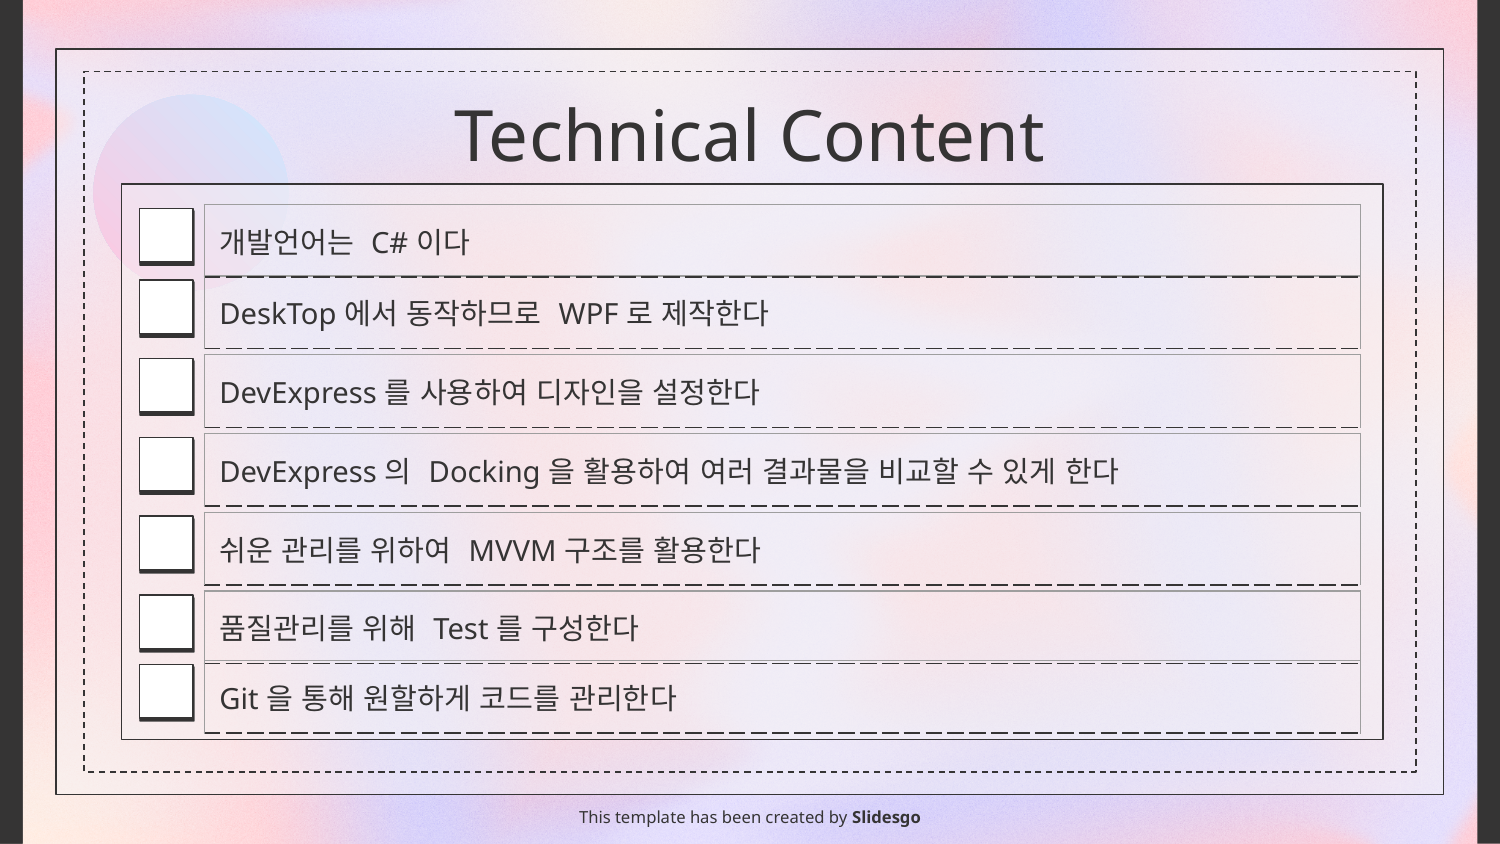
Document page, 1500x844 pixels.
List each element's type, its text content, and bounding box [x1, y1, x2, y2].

text_box [139, 437, 193, 491]
text_box [139, 516, 193, 570]
table_header 품질관리를 위해 Test를 구성한다 [205, 592, 1360, 660]
table_header DevExpress를 사용하여 디자인을 설정한다 [205, 355, 1360, 427]
text_box This template has been created by Slidesgo [509, 792, 991, 841]
text_box [139, 279, 193, 334]
table_header DevExpress의 Docking을 활용하여 여러 결과물을 비교할 수 있게 한다 [205, 434, 1360, 506]
text_box [139, 595, 193, 649]
text_box [139, 358, 193, 413]
text_box [121, 183, 1383, 740]
table_header 개발언어는 C#이다 [205, 205, 1360, 277]
title Technical Content [116, 76, 1383, 169]
table_header Git을 통해 원할하게 코드를 관리한다 [205, 661, 1360, 733]
text_box [139, 208, 193, 262]
table_header DeskTop에서 동작하므로 WPF로 제작한다 [205, 277, 1360, 348]
text_box [93, 130, 288, 261]
text_box [139, 664, 193, 718]
title Action Scenario [23, 0, 1477, 844]
table_header 쉬운 관리를 위하여 MVVM구조를 활용한다 [205, 513, 1360, 585]
